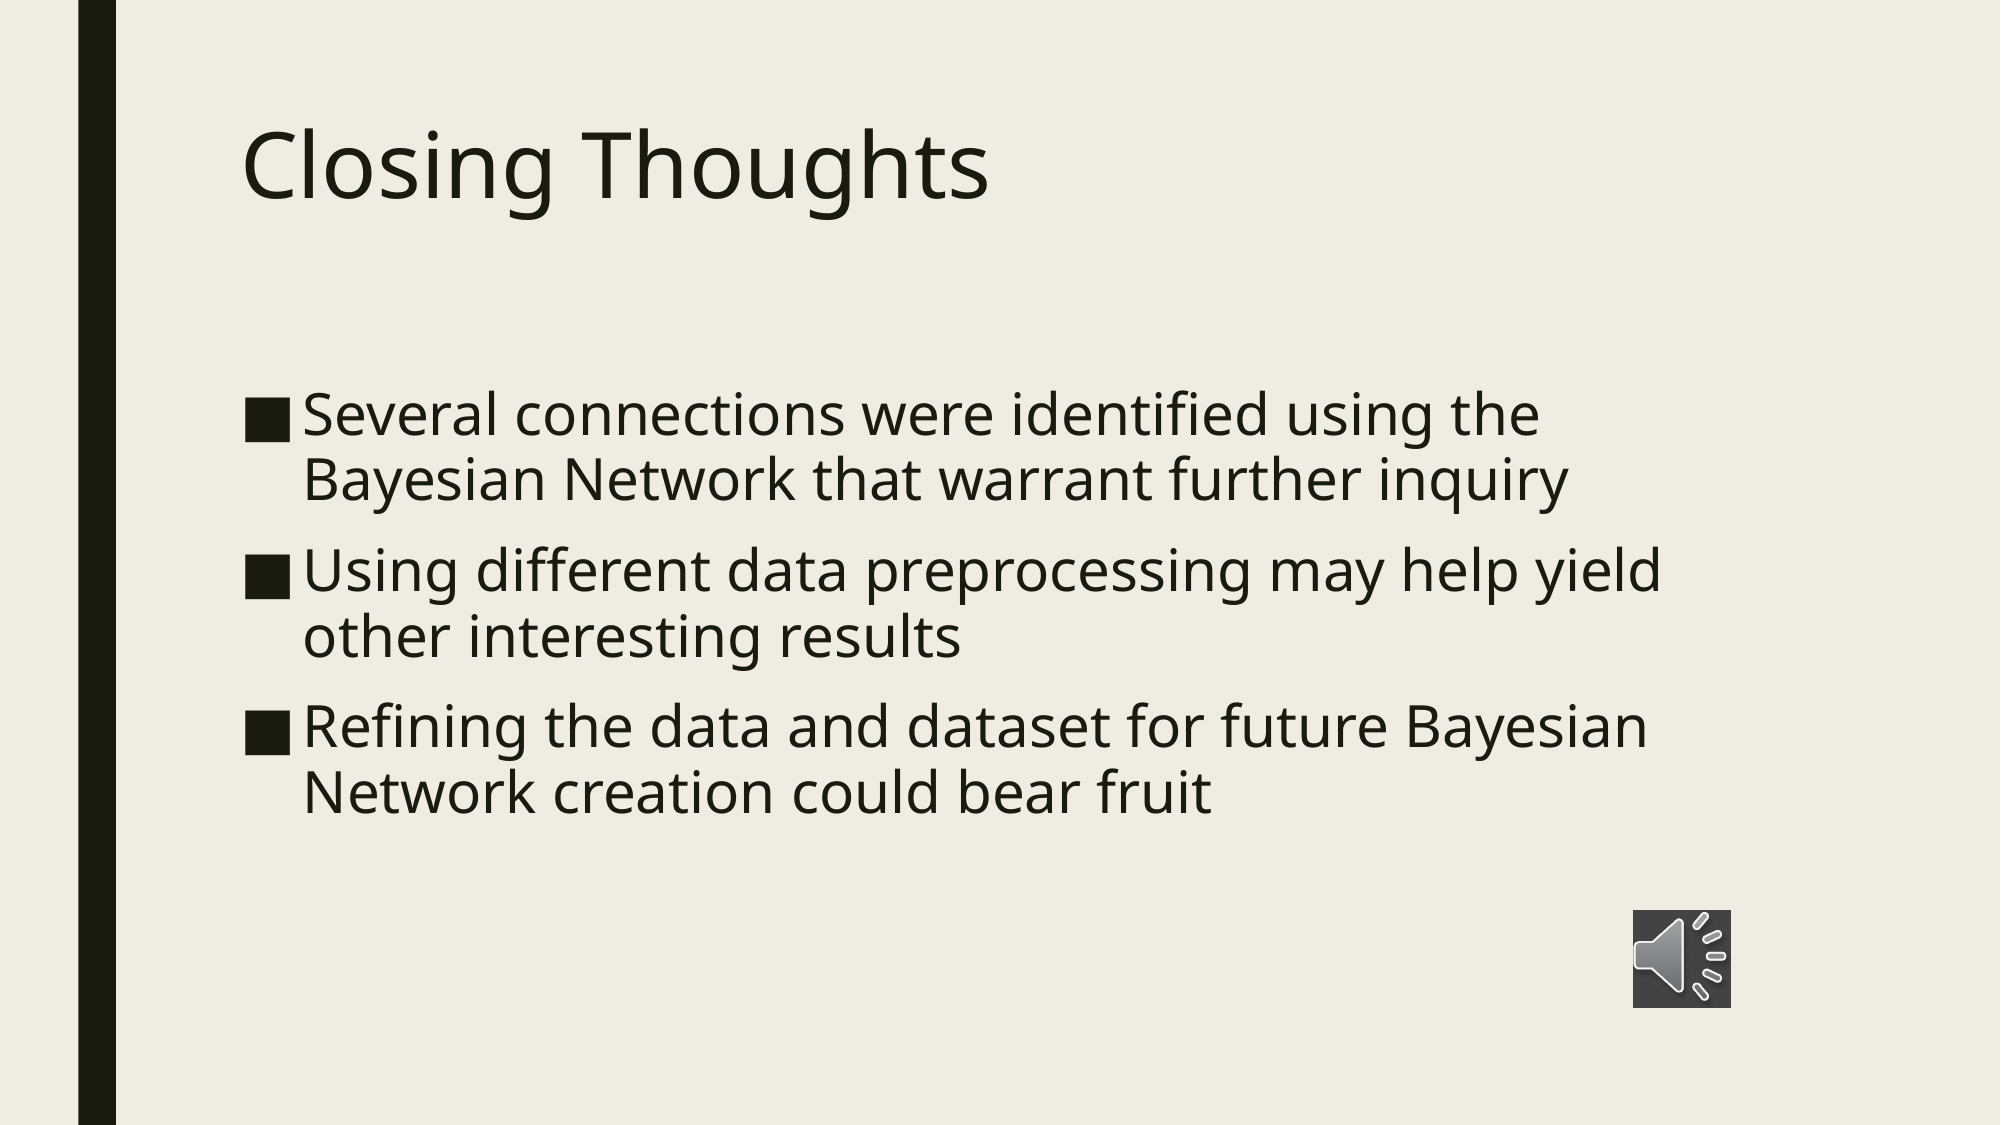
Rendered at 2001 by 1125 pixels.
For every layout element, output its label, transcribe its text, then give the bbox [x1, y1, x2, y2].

title Closing Thoughts [225, 112, 1800, 357]
list Several connections were identified using the Bayesian Network that warrant further inquiry Using different data preprocessing may help yield other interesting results Refining the data and dataset for future Bayesian Network creation could bear fruit [225, 375, 1800, 963]
picture [1632, 909, 1733, 1010]
